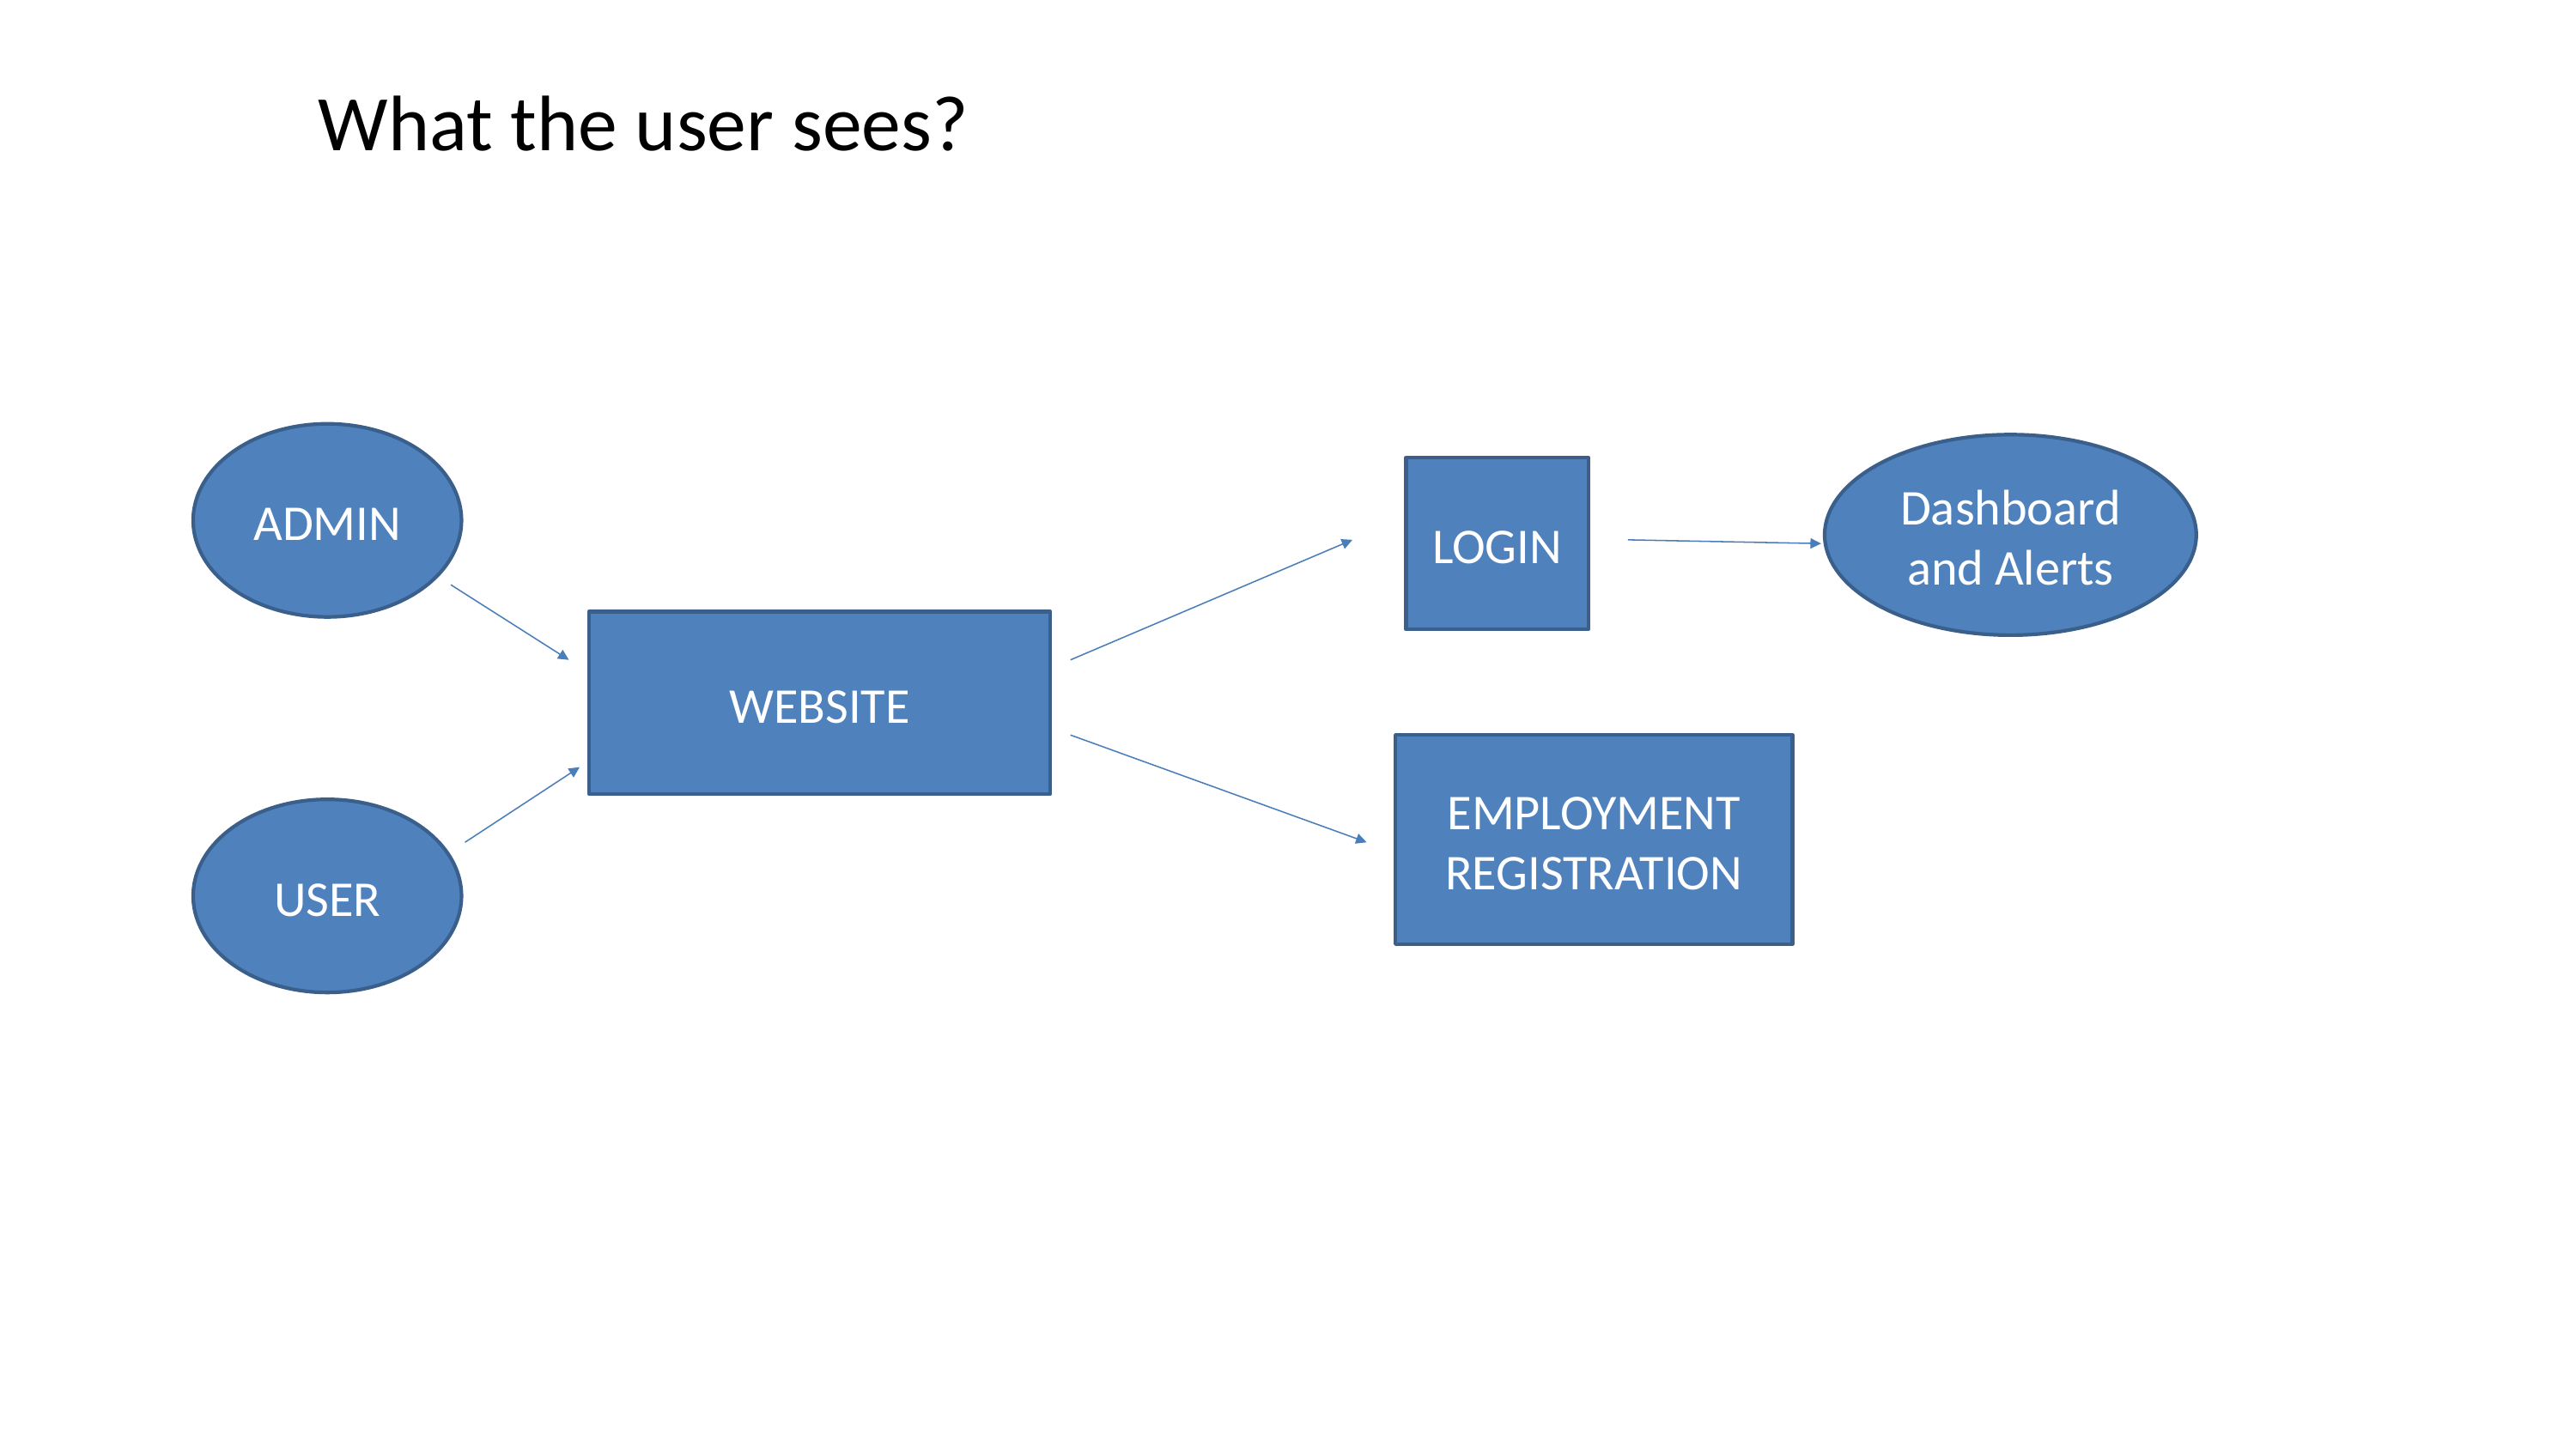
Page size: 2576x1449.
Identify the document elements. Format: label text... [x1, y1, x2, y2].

text_box EMPLOYMENT REGISTRATION [1394, 733, 1795, 946]
text_box ADMIN [191, 421, 464, 619]
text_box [1070, 539, 1353, 660]
text_box Dashboard and Alerts [1822, 433, 2198, 637]
text_box LOGIN [1404, 456, 1590, 631]
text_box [1627, 539, 1822, 544]
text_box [1070, 734, 1367, 843]
text_box WEBSITE [587, 609, 1052, 796]
text_box USER [191, 797, 464, 995]
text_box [465, 767, 580, 843]
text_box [450, 584, 569, 660]
title What the user sees? [64, 39, 1224, 200]
